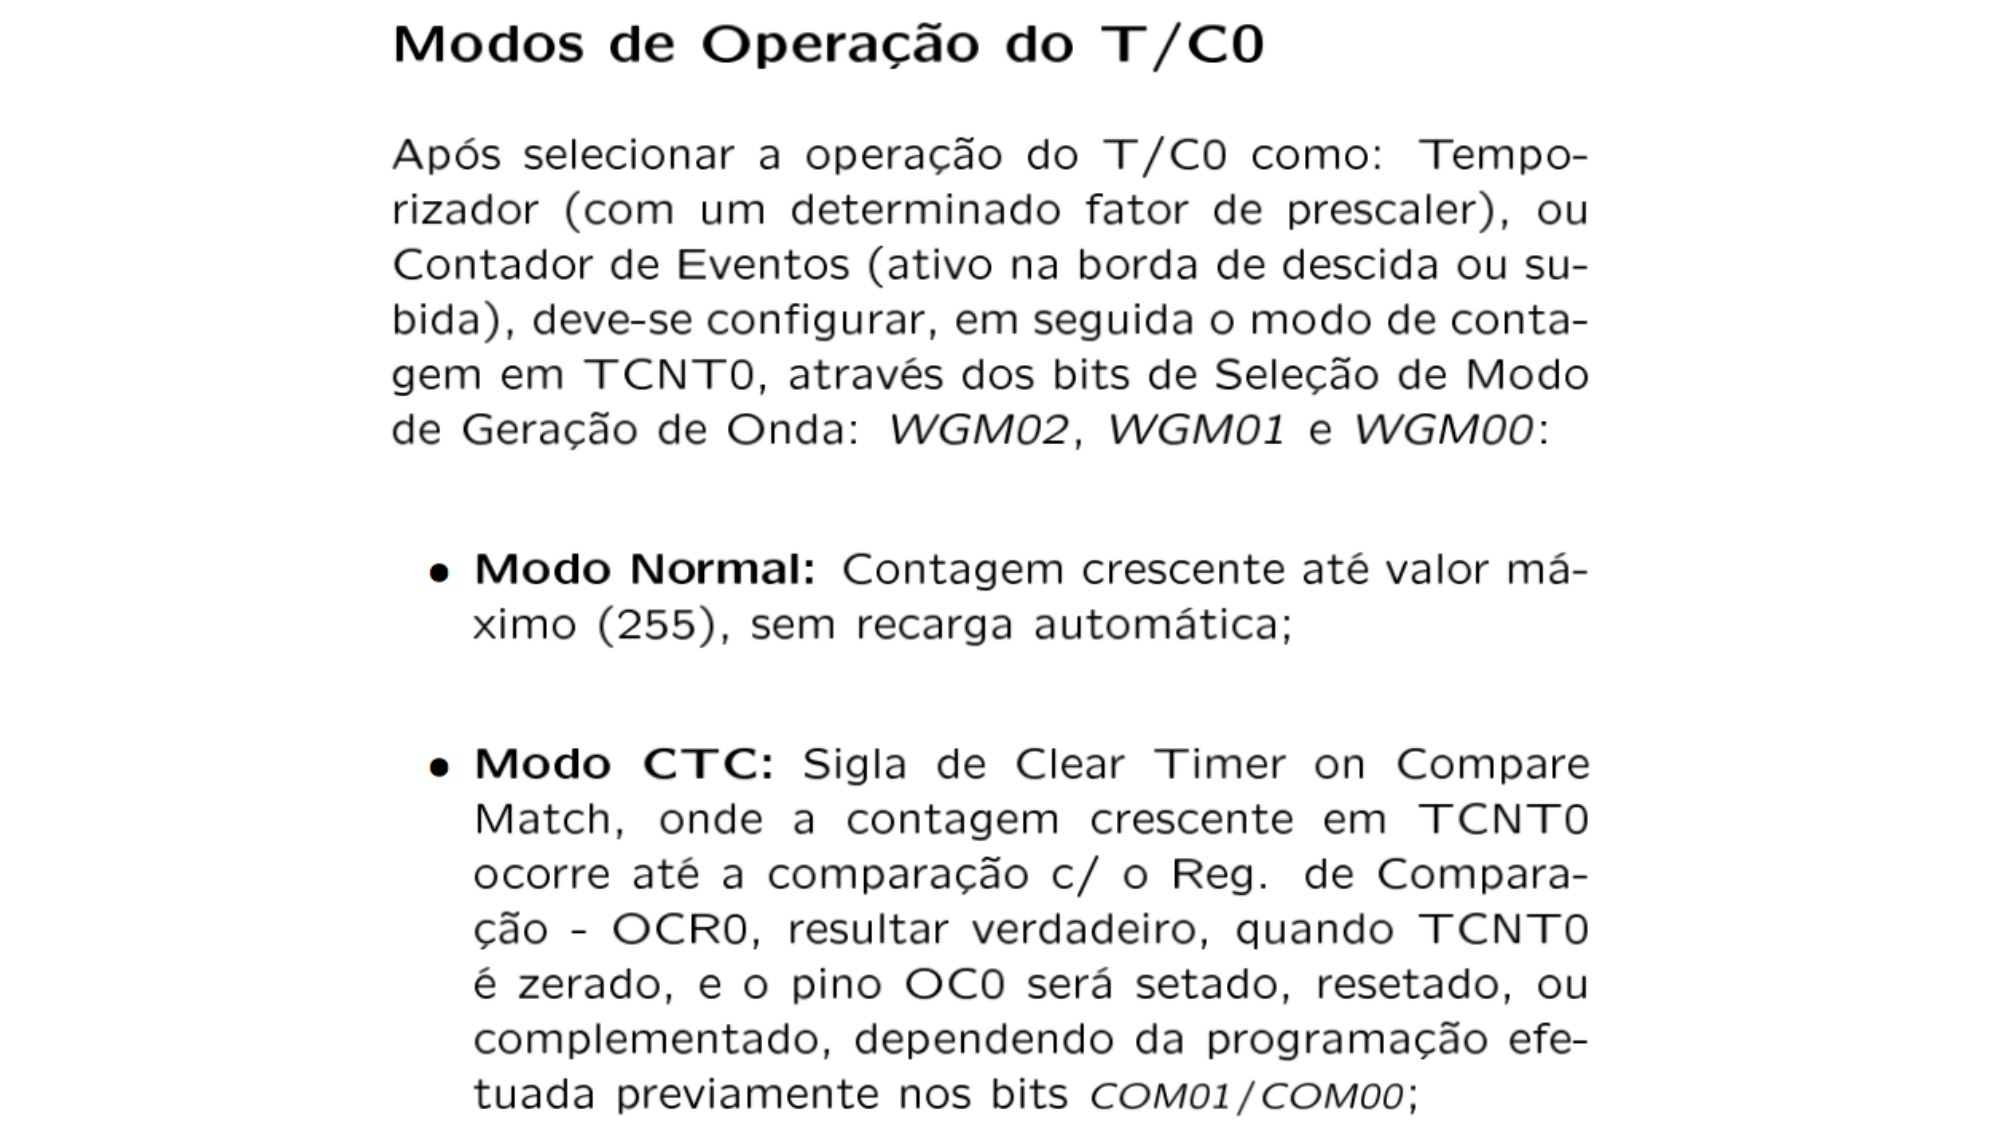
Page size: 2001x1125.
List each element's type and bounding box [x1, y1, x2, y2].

picture [380, 0, 1615, 1125]
